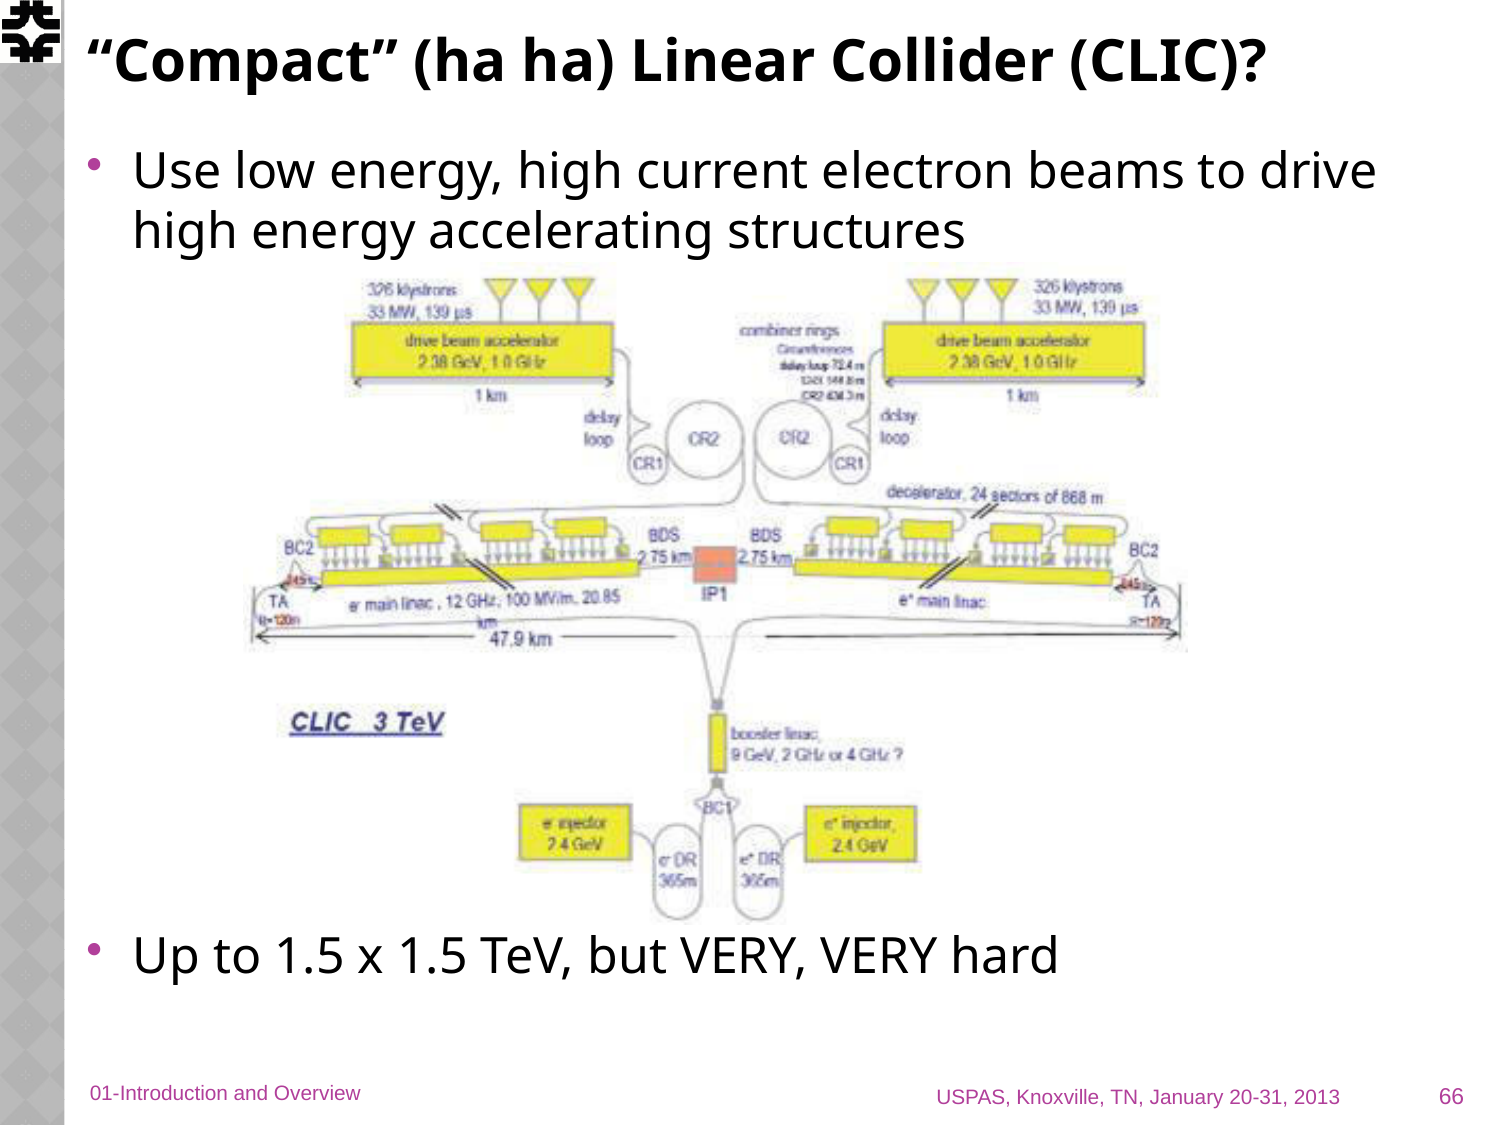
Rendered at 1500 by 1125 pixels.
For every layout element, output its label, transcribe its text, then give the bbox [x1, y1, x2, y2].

picture [243, 262, 1188, 925]
slide_number 66 [1367, 1071, 1465, 1110]
text_box Biased ferrite frequency tuner [0, 0, 65, 1125]
picture [0, 0, 61, 63]
list Use low energy, high current electron beams to drive high energy accelerating structures Up to 1.5 x 1.5 TeV, but VERY, VERY hard [72, 131, 1444, 295]
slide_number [827, 1077, 1355, 1110]
title “Compact” (ha ha) Linear Collider (CLIC)? [80, 20, 1436, 93]
footer 01-Introduction and Overview [75, 1075, 709, 1105]
